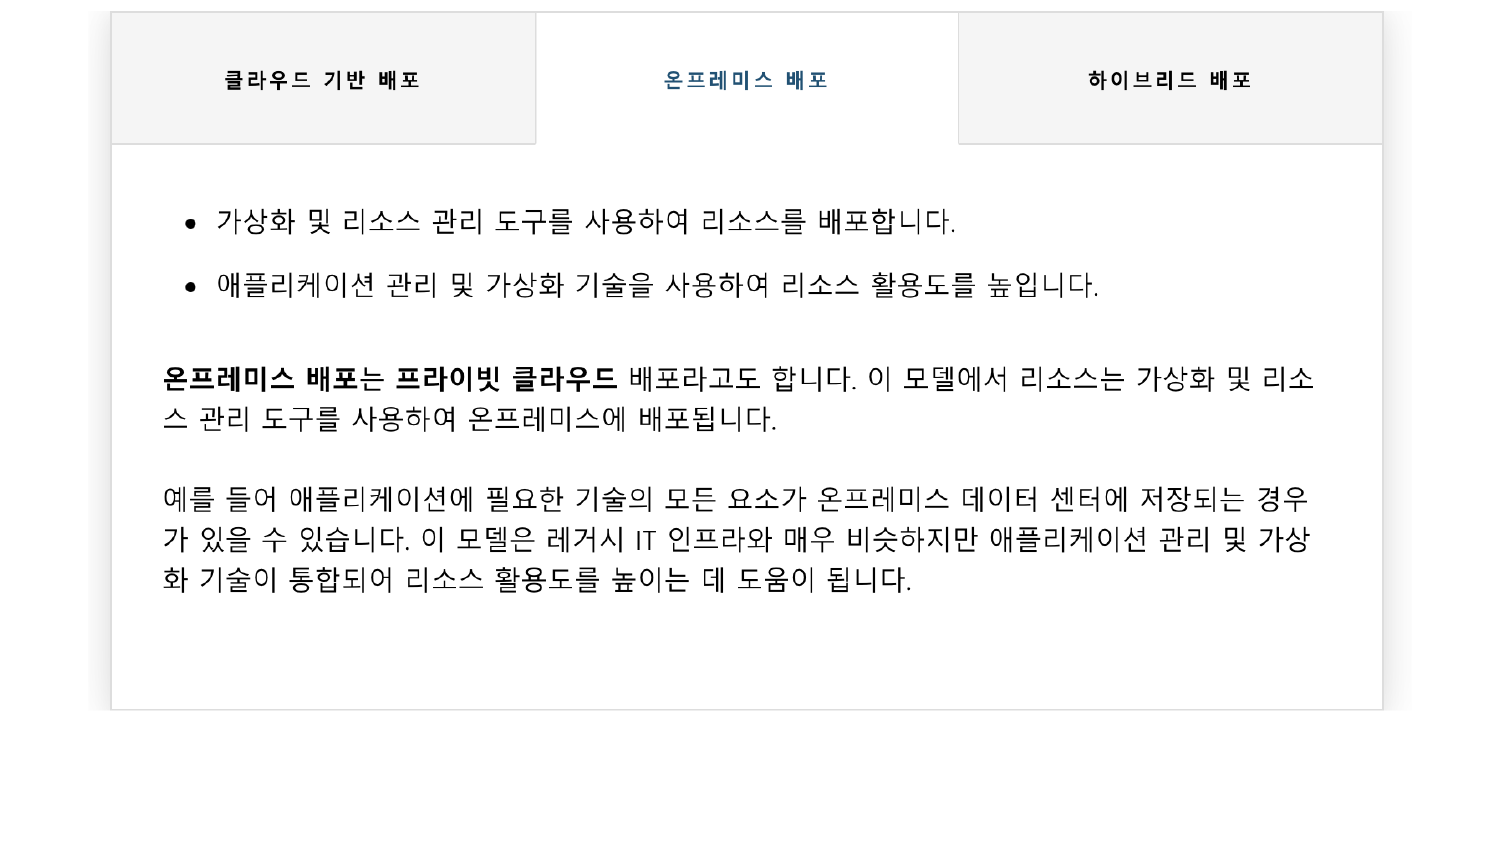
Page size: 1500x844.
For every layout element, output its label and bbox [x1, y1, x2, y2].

picture [88, 0, 1412, 831]
